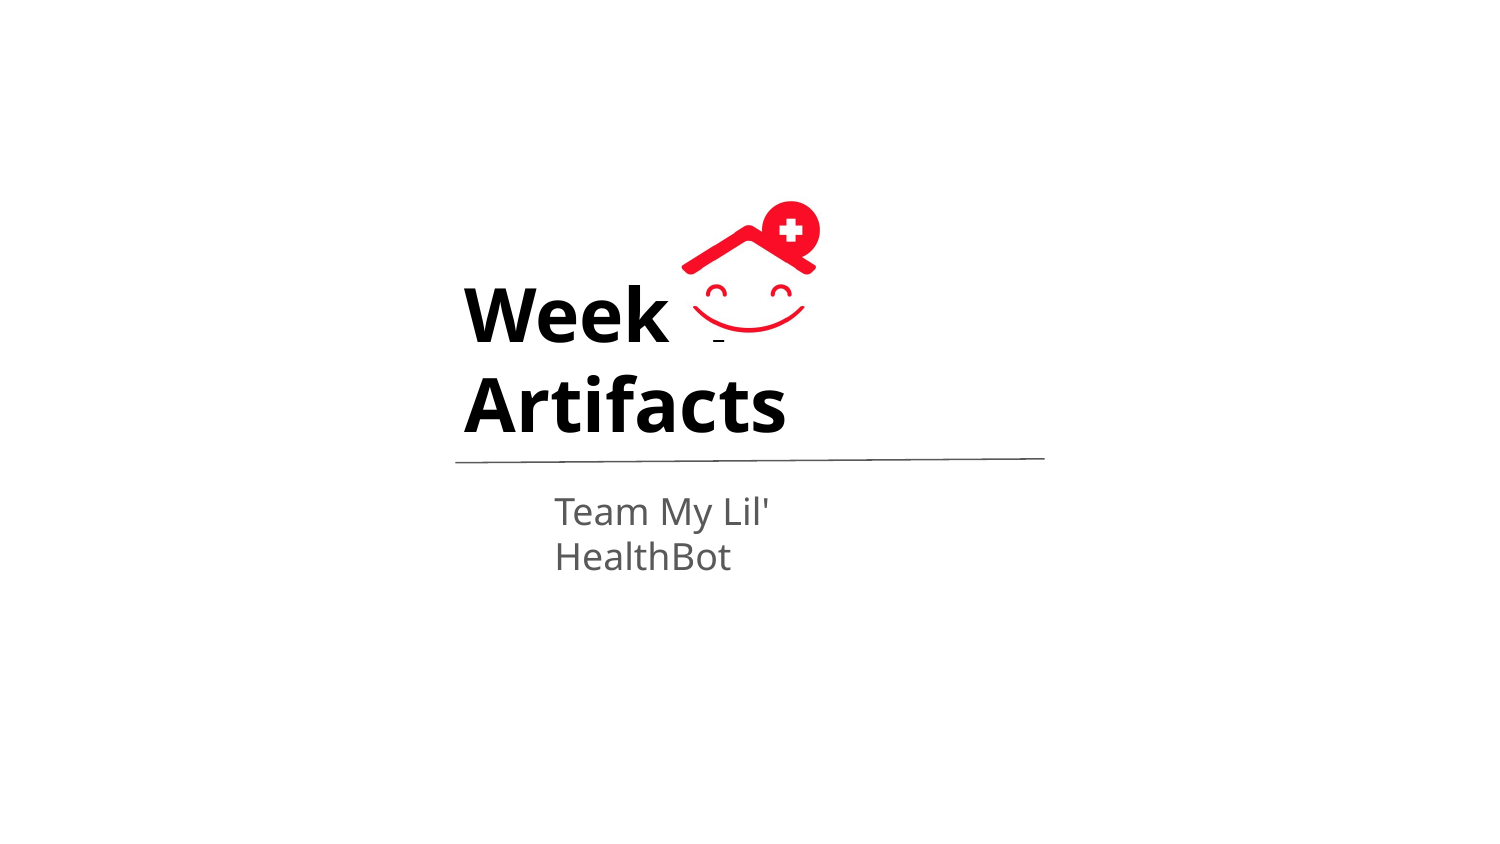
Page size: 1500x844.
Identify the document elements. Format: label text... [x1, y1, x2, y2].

text_box Team My Lil' HealthBot [539, 473, 961, 553]
picture [677, 196, 823, 341]
text_box Week 4 Artifacts [449, 350, 1051, 463]
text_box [454, 458, 1045, 463]
